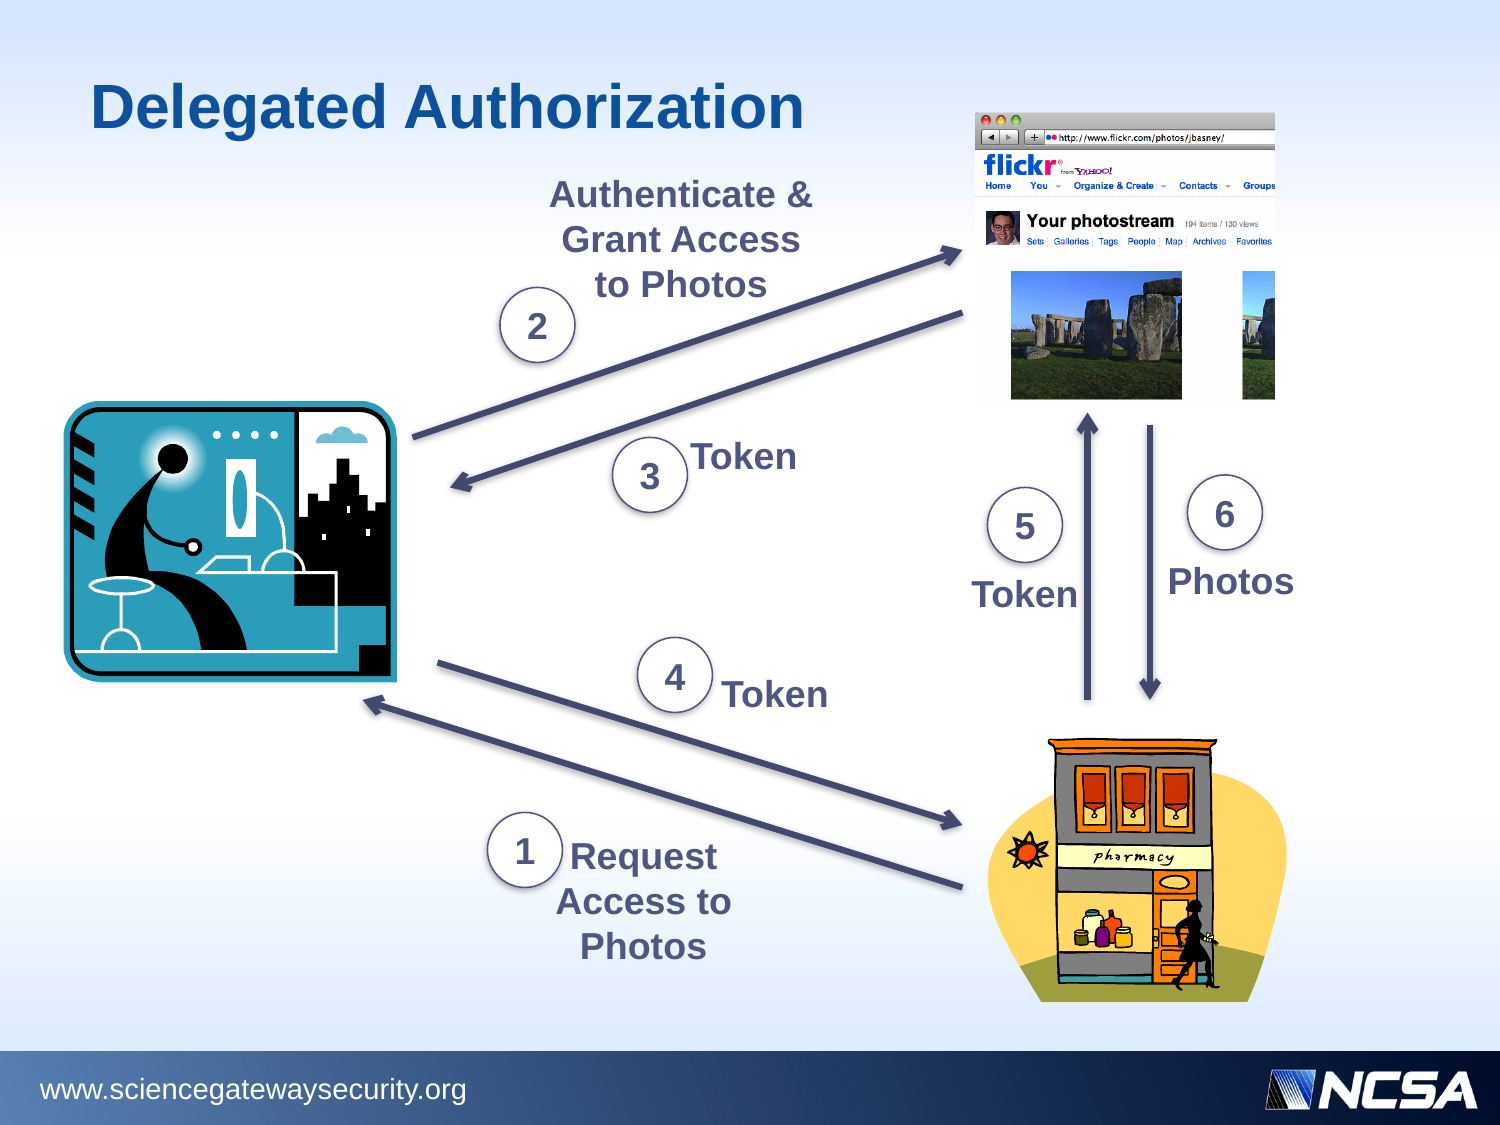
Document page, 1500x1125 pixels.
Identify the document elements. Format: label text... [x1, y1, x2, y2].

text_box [437, 637, 944, 698]
picture [0, 0, 1500, 406]
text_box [412, 162, 963, 438]
picture [62, 399, 399, 684]
title Delegated Authorization [74, 44, 1426, 163]
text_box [362, 699, 963, 977]
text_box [449, 312, 963, 513]
picture [0, 737, 1500, 1125]
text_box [1149, 424, 1313, 701]
footer www.sciencegatewaysecurity.org [24, 1062, 913, 1103]
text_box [949, 412, 1101, 701]
